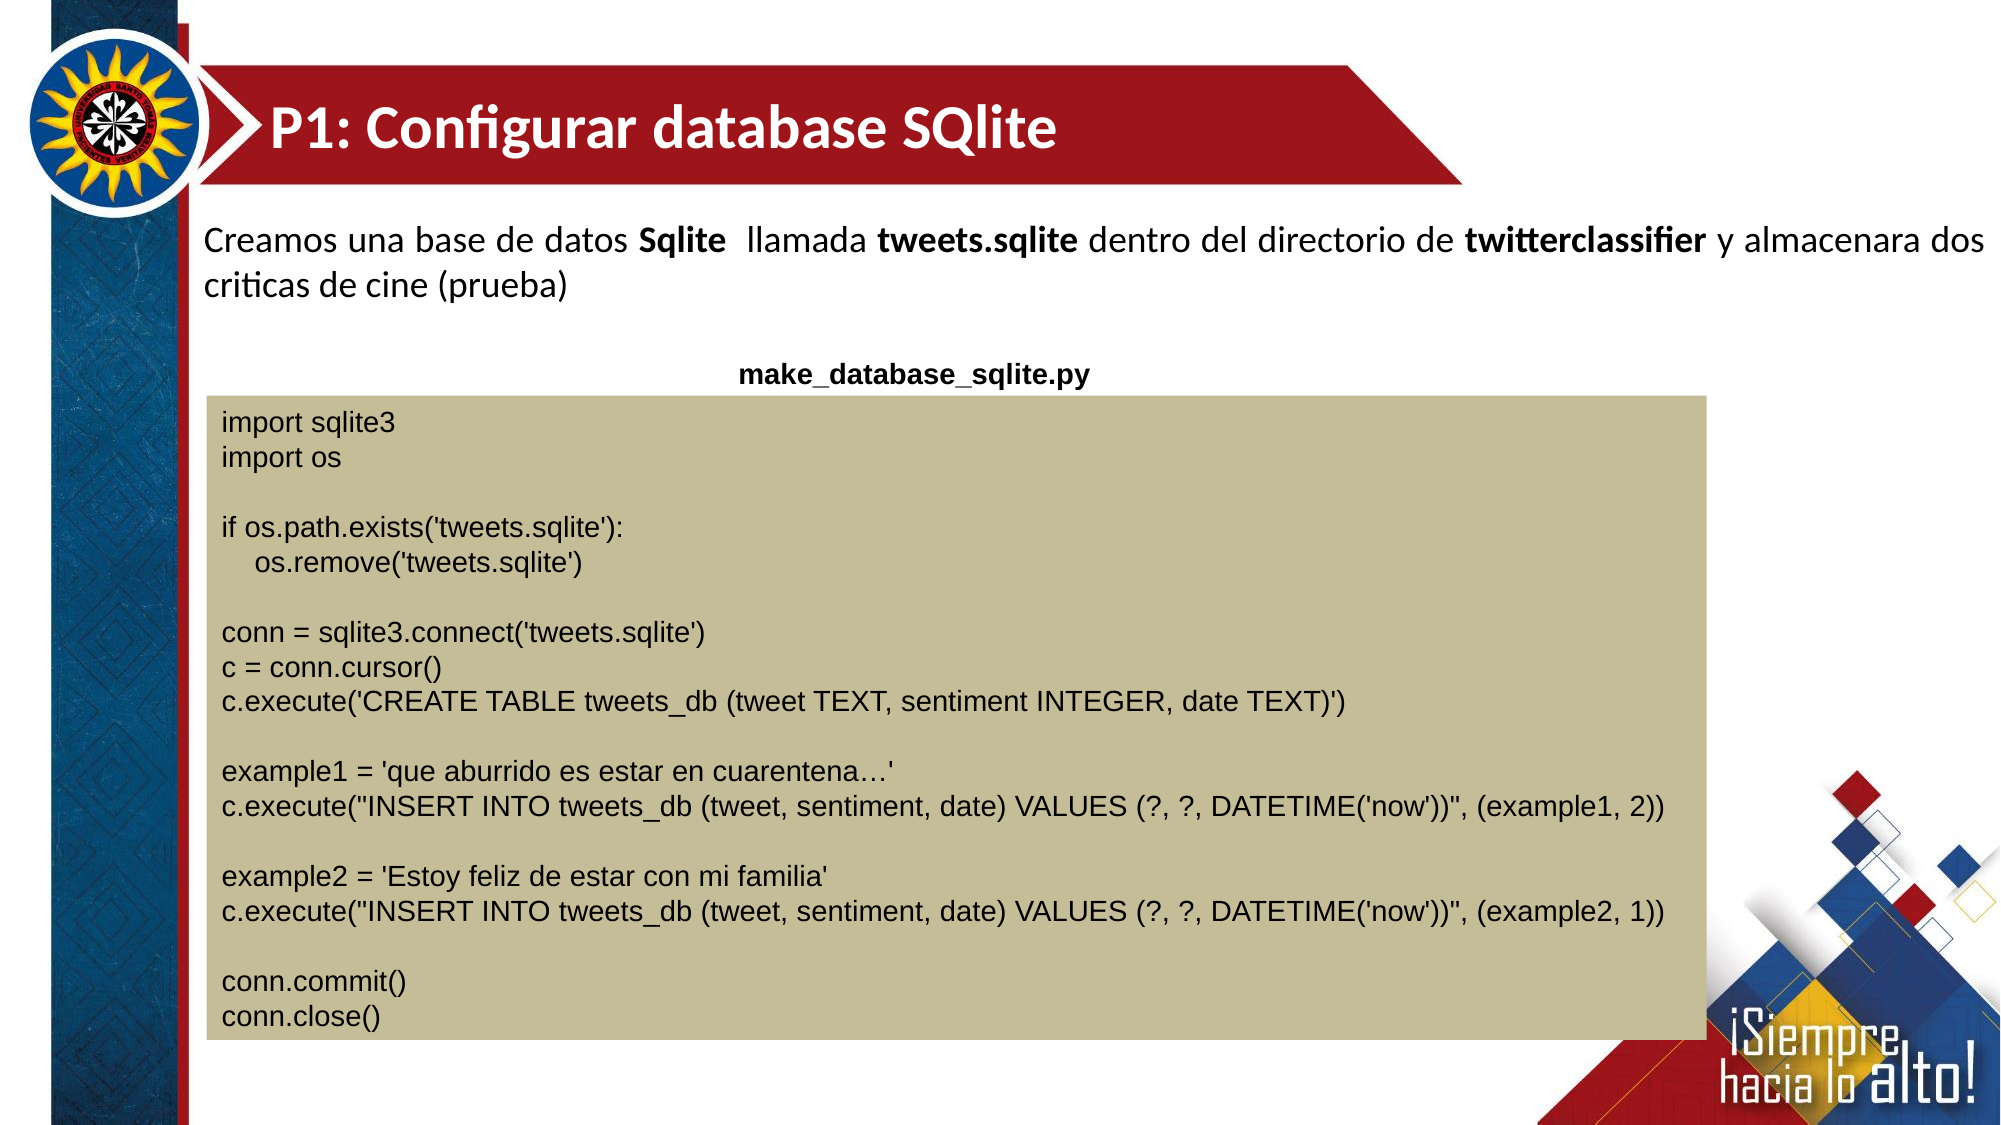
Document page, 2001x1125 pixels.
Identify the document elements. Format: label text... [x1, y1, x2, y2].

text_box make_database_sqlite.py [723, 347, 1108, 398]
picture [0, 0, 2001, 1125]
text_box P1: Configurar database SQlite [255, 78, 1584, 168]
text_box Creamos una base de datos Sqlite llamada tweets.sqlite dentro del directorio de twitterclassifier y almacenara dos criticas de cine (prueba) [188, 207, 2000, 313]
text_box import sqlite3 import os if os.path.exists('tweets.sqlite'): os.remove('tweets.sqlite') conn = sqlite3.connect('tweets.sqlite') c = conn.cursor() c.execute('CREATE TABLE tweets_db (tweet TEXT, sentiment INTEGER, date TEXT)') example1 = 'que aburrido es estar en cuarentena…' c.execute("INSERT INTO tweets_db (tweet, sentiment, date) VALUES (?, ?, DATETIME('now'))", (example1, 2)) example2 = 'Estoy feliz de estar con mi familia' c.execute("INSERT INTO tweets_db (tweet, sentiment, date) VALUES (?, ?, DATETIME('now'))", (example2, 1)) conn.commit() conn.close() [206, 395, 1707, 1040]
